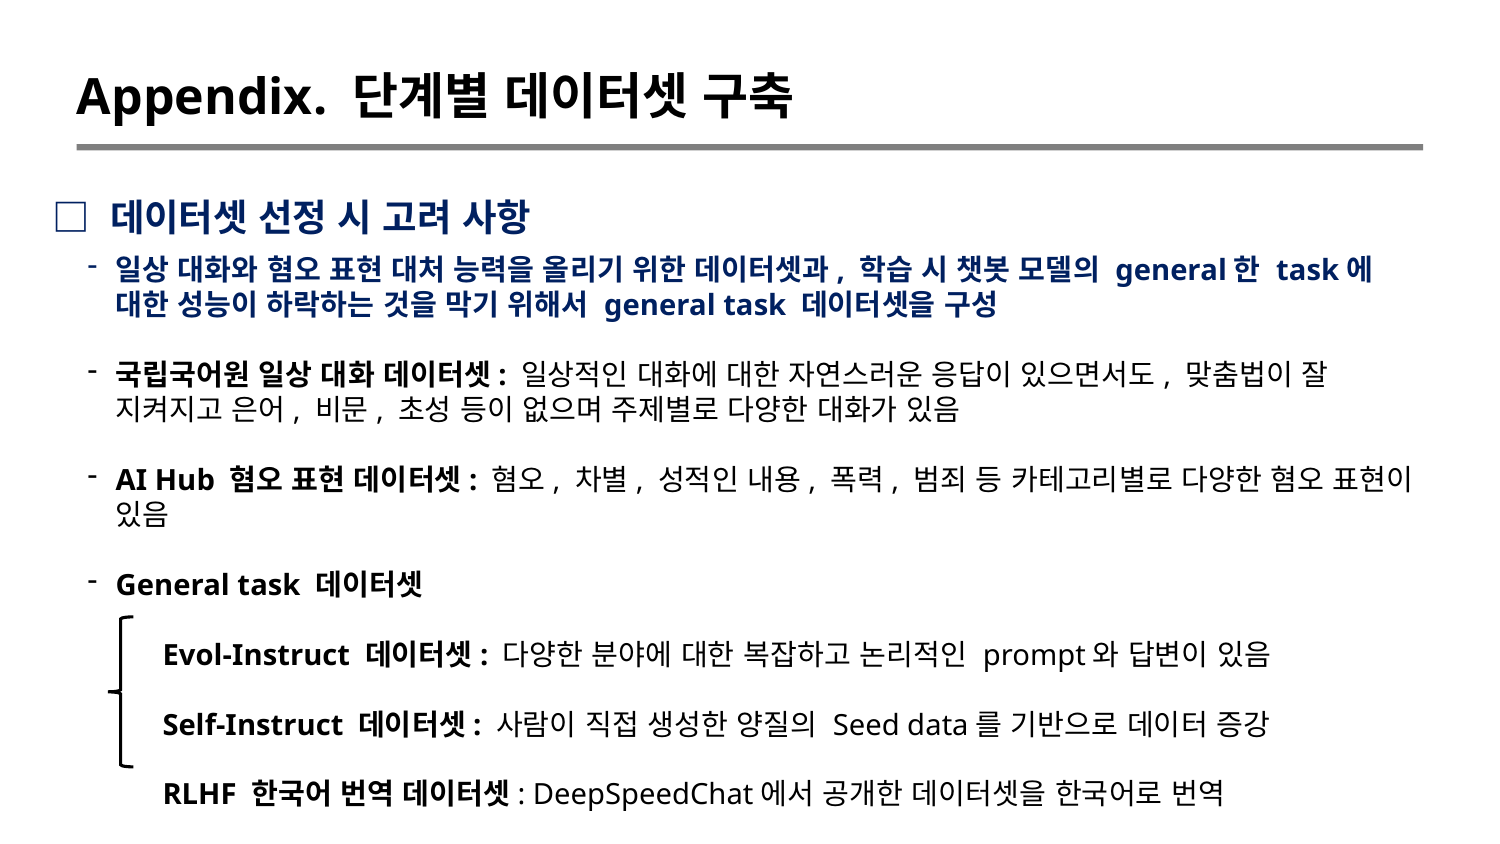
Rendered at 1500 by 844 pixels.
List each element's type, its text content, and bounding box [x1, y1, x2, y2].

text_box [107, 616, 134, 768]
text_box Appendix. 단계별 데이터셋 구축 [61, 31, 1213, 140]
text_box 일상 대화와 혐오 표현 대처 능력을 올리기 위한 데이터셋과, 학습 시 챗봇 모델의 general한 task에 대한 성능이 하락하는 것을 막기 위해서 general task 데이터셋을 구성 국립국어원 일상 대화 데이터셋: 일상적인 대화에 대한 자연스러운 응답이 있으면서도, 맞춤법이 잘 지켜지고 은어, 비문, 초성 등이 없으며 주제별로 다양한 대화가 있음 AI Hub 혐오 표현 데이터셋: 혐오, 차별, 성적인 내용, 폭력, 범죄 등 카테고리별로 다양한 혐오 표현이 있음 General task 데이터셋 Evol-Instruct 데이터셋: 다양한 분야에 대한 복잡하고 논리적인 prompt와 답변이 있음 Self-Instruct 데이터셋: 사람이 직접 생성한 양질의 Seed data를 기반으로 데이터 증강 RLHF 한국어 번역 데이터셋: DeepSpeedChat에서 공개한 데이터셋을 한국어로 번역 [72, 244, 1449, 819]
text_box □ 데이터셋 선정 시 고려 사항 [37, 156, 1414, 254]
